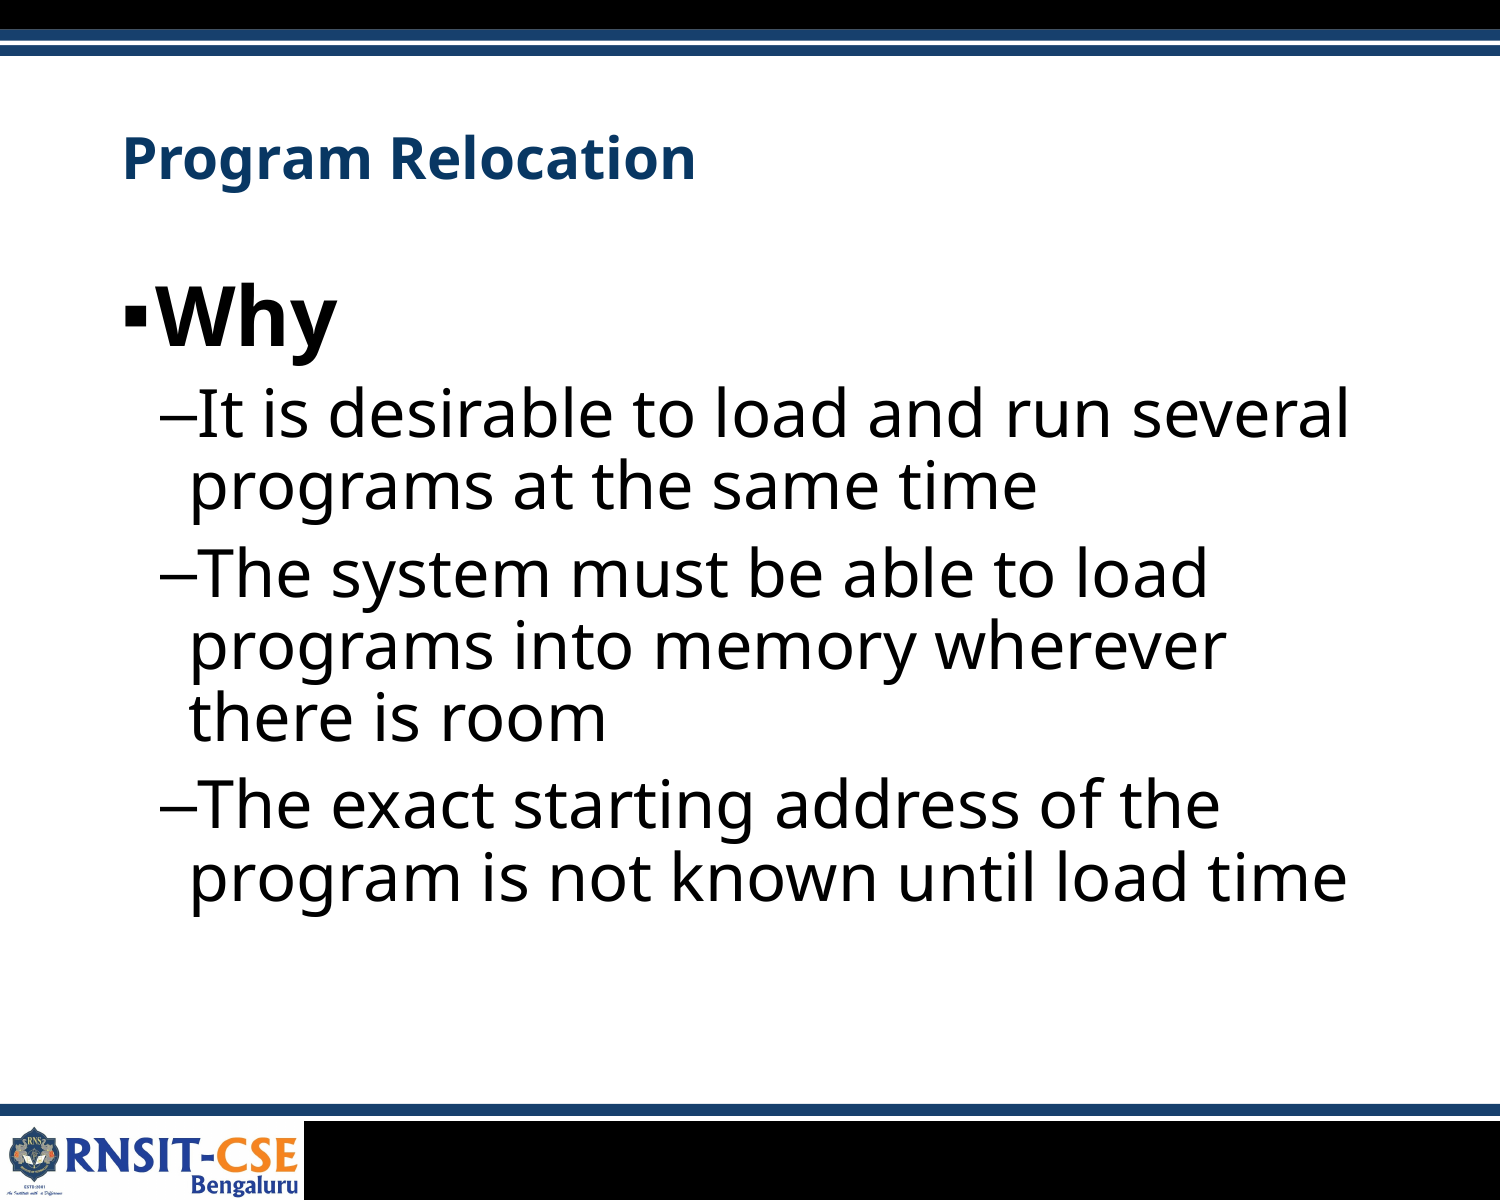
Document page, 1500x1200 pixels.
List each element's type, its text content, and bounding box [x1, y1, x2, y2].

picture [0, 1119, 304, 1200]
title Program Relocation [106, 85, 1394, 200]
list Why It is desirable to load and run several programs at the same time The system must be able to load programs into memory wherever there is room The exact starting address of the program is not known until load time [106, 266, 1394, 1054]
